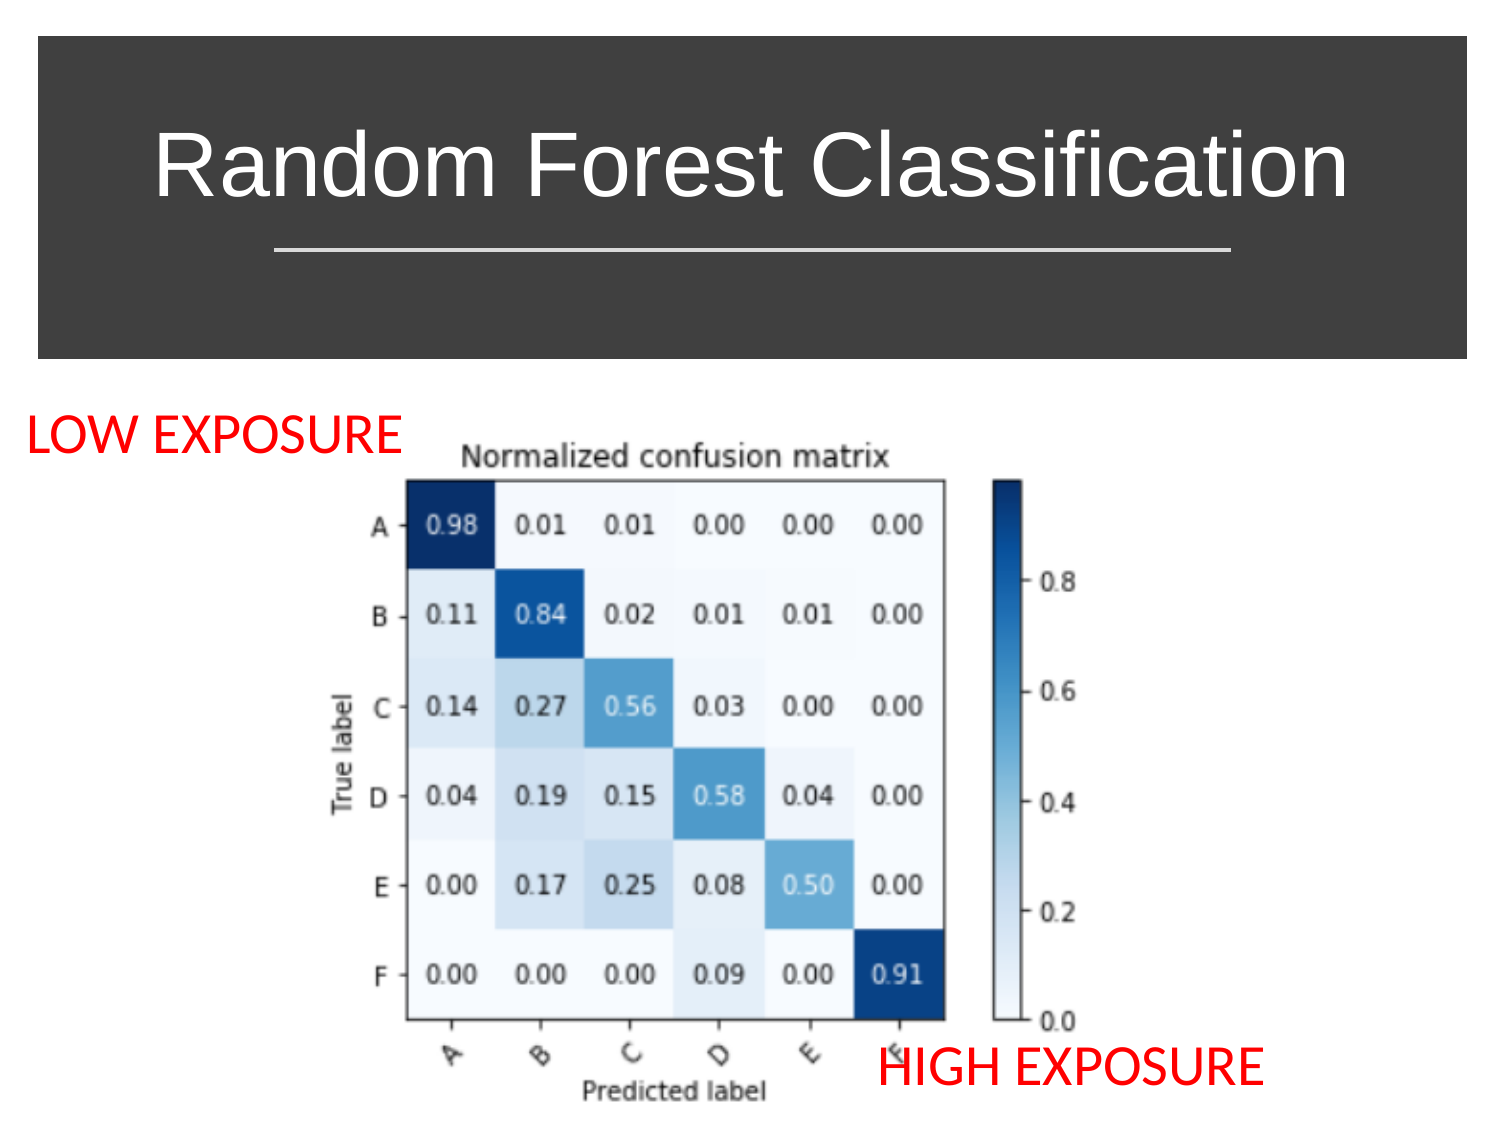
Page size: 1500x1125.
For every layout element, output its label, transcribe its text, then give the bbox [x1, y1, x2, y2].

text_box [48, 45, 1457, 350]
picture [314, 419, 1116, 1125]
text_box LOW EXPOSURE [11, 387, 423, 473]
text_box HIGH EXPOSURE [1116, 1019, 1329, 1105]
title Random Forest Classification [67, 71, 1438, 224]
